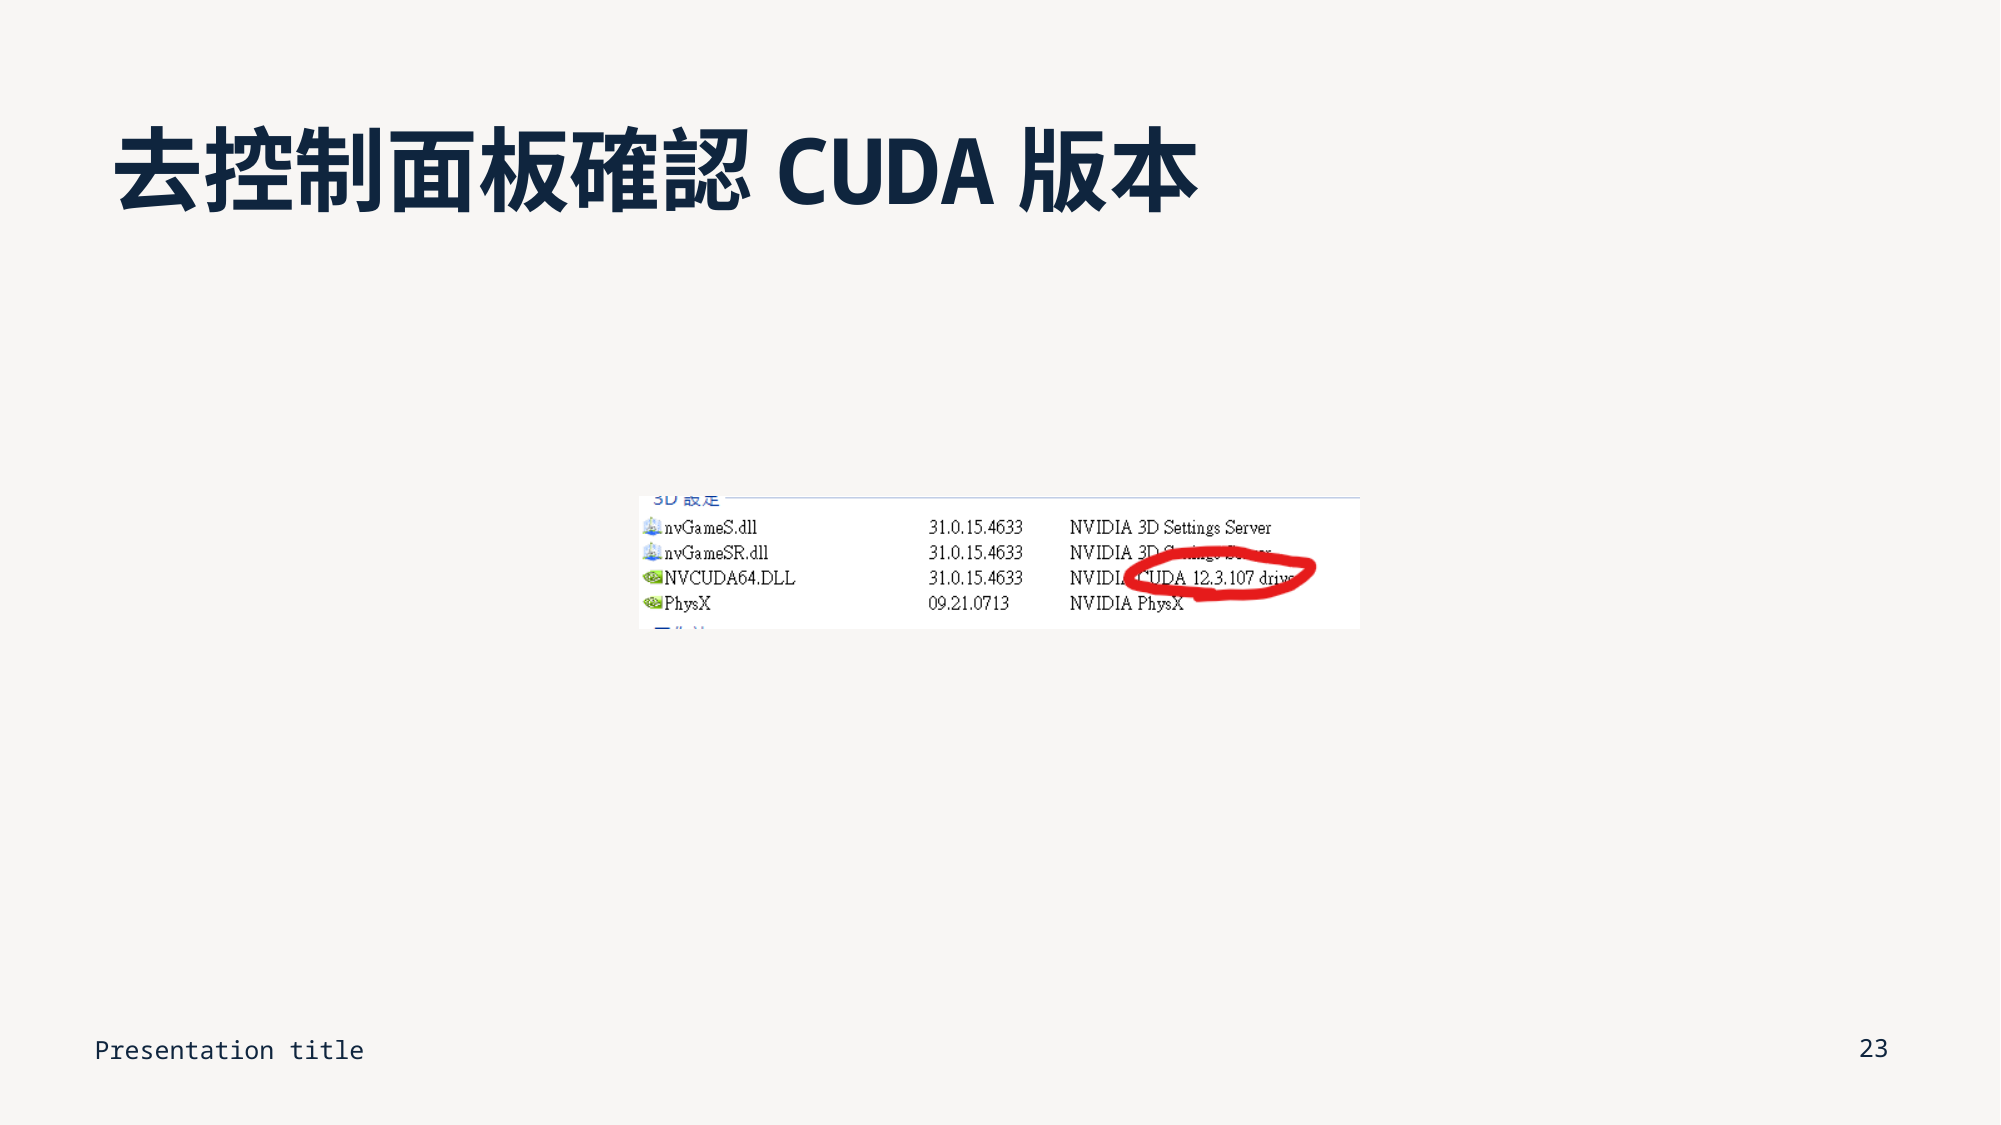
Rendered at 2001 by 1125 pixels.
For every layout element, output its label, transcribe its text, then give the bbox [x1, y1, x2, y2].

slide_number 23 [1836, 1020, 1912, 1080]
title 去控制面板確認CUDA版本 [96, 83, 1822, 267]
footer Presentation title [79, 1020, 755, 1080]
picture [639, 496, 1361, 629]
